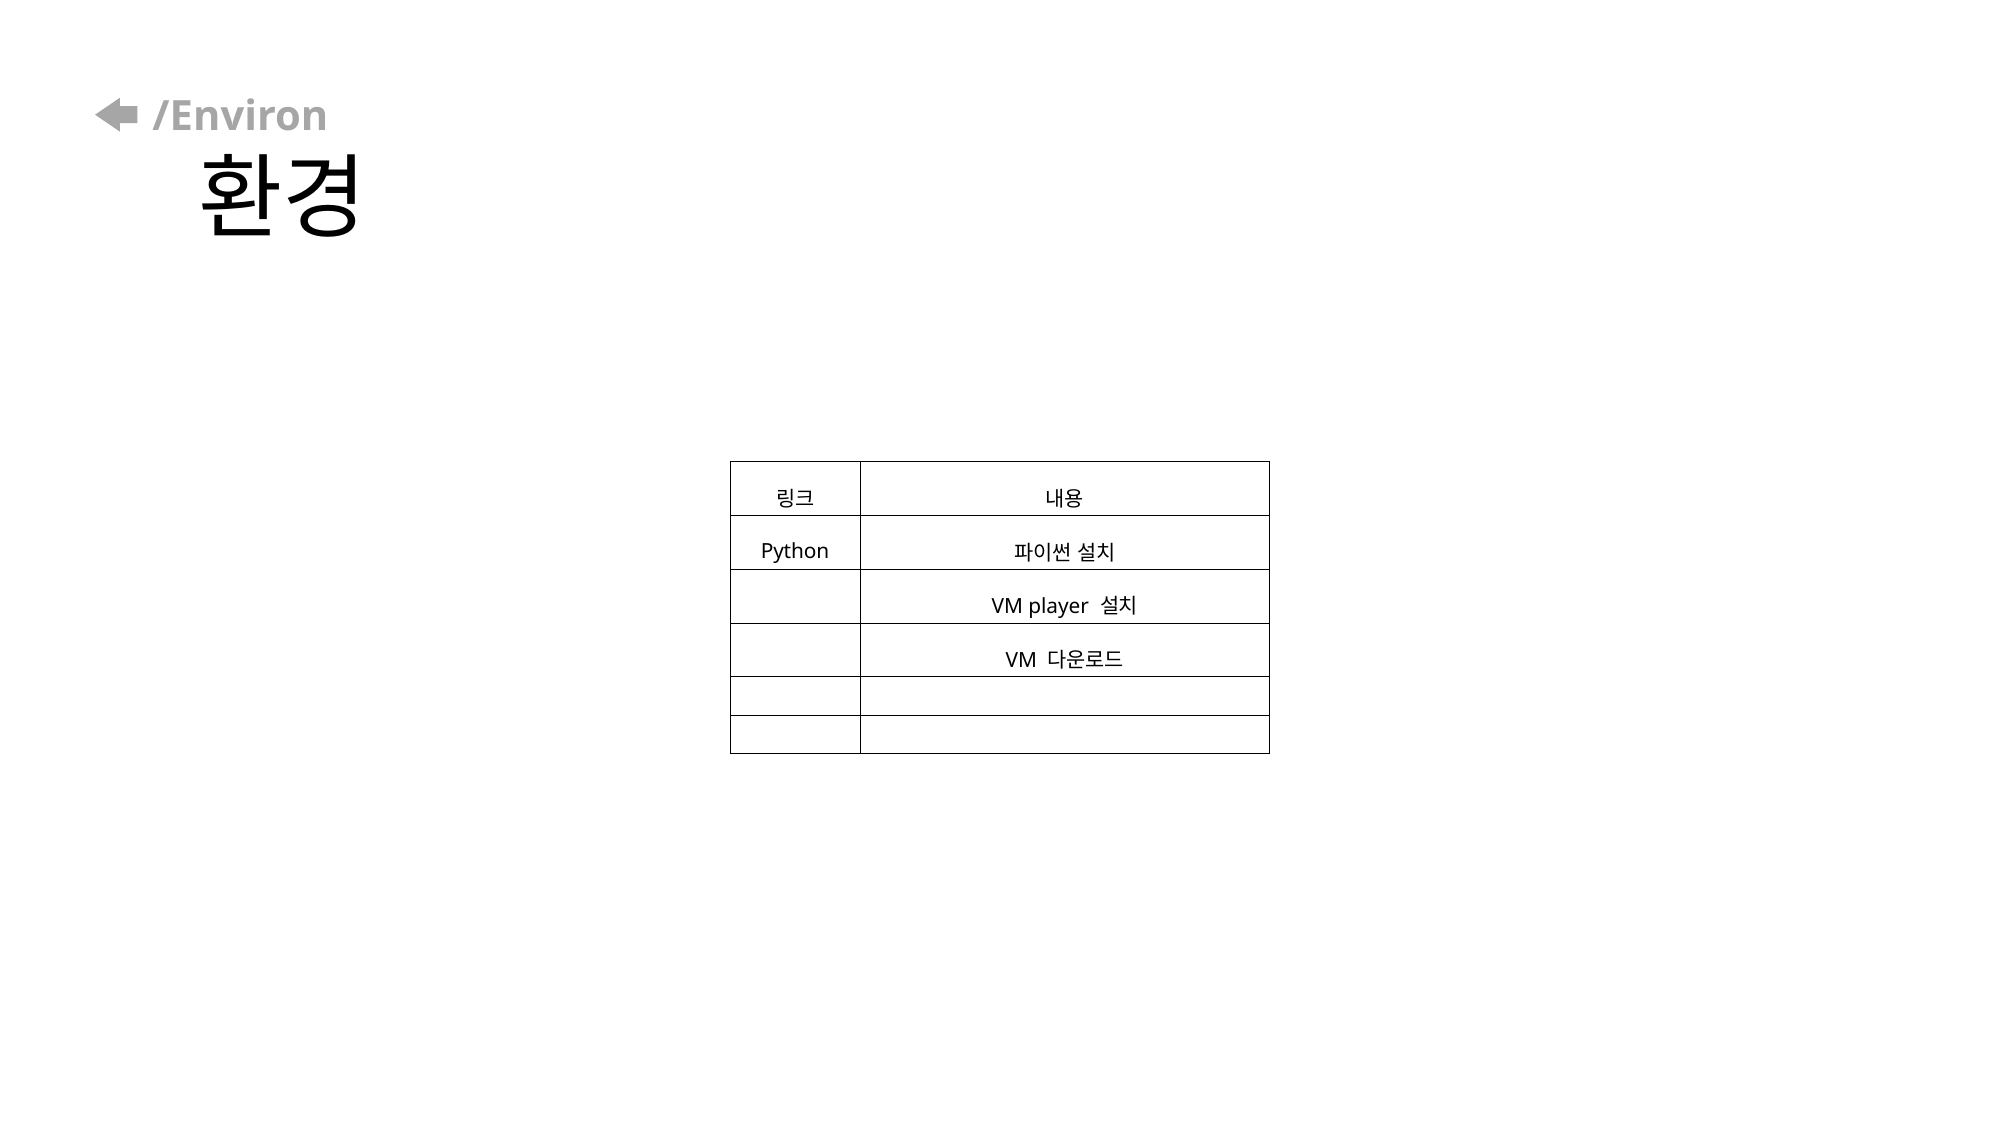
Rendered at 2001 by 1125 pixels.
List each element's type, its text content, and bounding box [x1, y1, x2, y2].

table_cell Python [731, 516, 860, 569]
table_cell [861, 716, 1269, 753]
table_cell VM player 설치 [861, 570, 1269, 623]
table_header 내용 [861, 462, 1269, 515]
title /Environ 환경 [137, 59, 1863, 278]
table_cell VM 다운로드 [861, 624, 1269, 676]
table_cell [731, 716, 860, 753]
text_box [93, 95, 139, 134]
table_cell 파이썬 설치 [861, 516, 1269, 569]
table_cell [731, 677, 860, 715]
table_cell [861, 677, 1269, 715]
table_header 링크 [731, 462, 860, 515]
table_cell [731, 624, 860, 676]
table_cell [731, 570, 860, 623]
